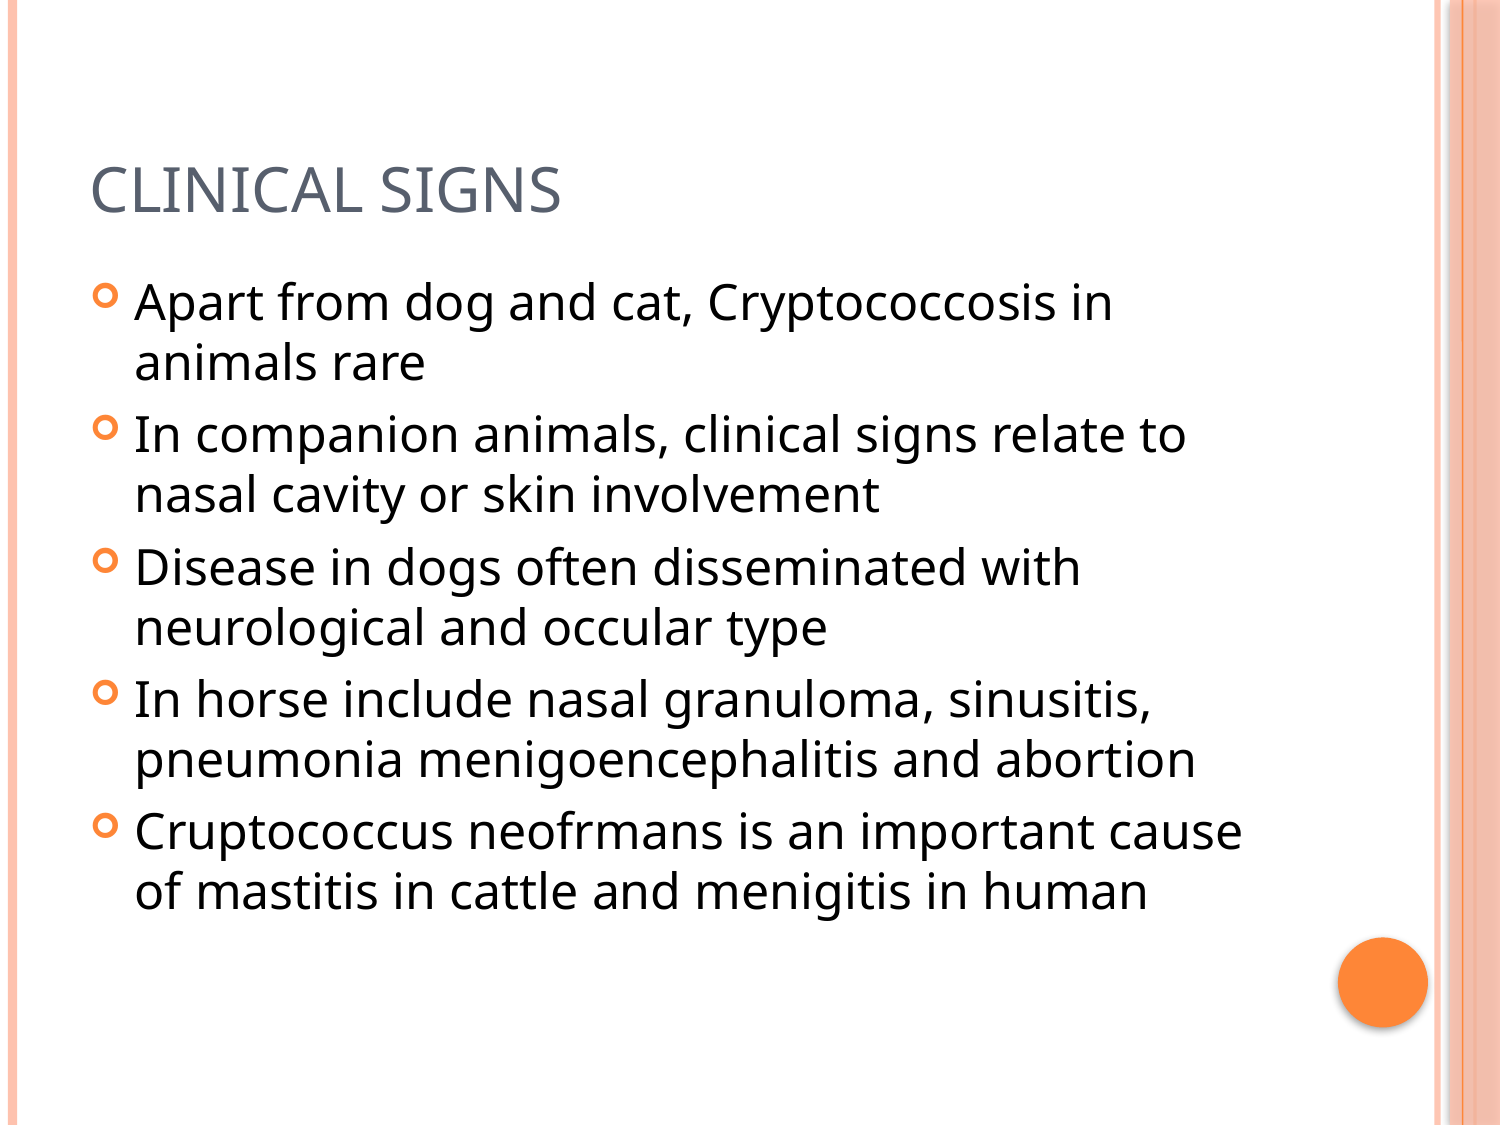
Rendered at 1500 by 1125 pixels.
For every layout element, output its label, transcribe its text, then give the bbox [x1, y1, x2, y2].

list Apart from dog and cat, Cryptococcosis in animals rare In companion animals, clinical signs relate to nasal cavity or skin involvement Disease in dogs often disseminated with neurological and occular type In horse include nasal granuloma, sinusitis, pneumonia menigoencephalitis and abortion Cruptococcus neofrmans is an important cause of mastitis in cattle and menigitis in human [75, 262, 1300, 1062]
title Clinical signs [75, 45, 1300, 233]
